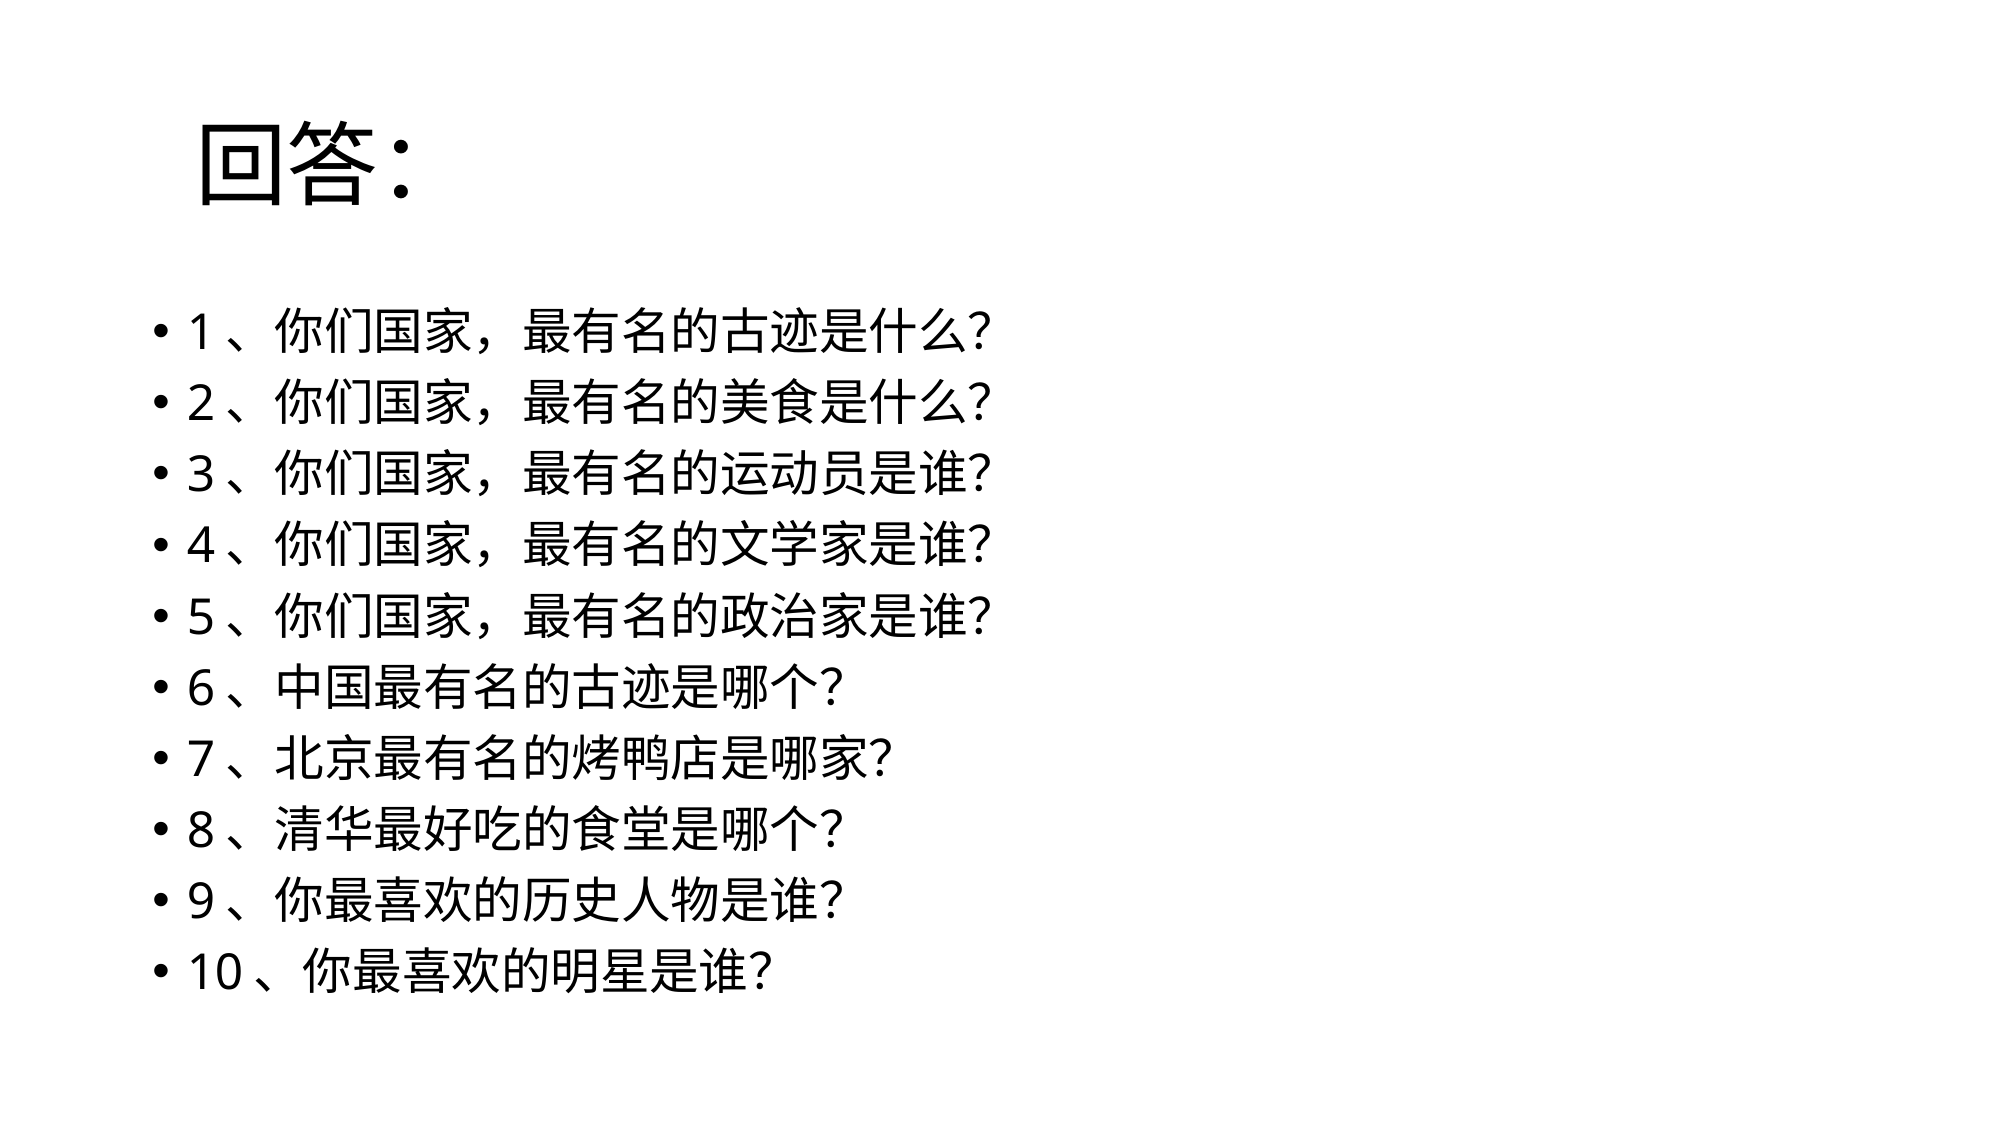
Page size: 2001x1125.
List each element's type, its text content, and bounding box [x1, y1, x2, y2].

title 回答： [137, 59, 1863, 278]
list 1、你们国家，最有名的古迹是什么？ 2、你们国家，最有名的美食是什么？ 3、你们国家，最有名的运动员是谁？ 4、你们国家，最有名的文学家是谁？ 5、你们国家，最有名的政治家是谁？ 6、中国最有名的古迹是哪个？ 7、北京最有名的烤鸭店是哪家？ 8、清华最好吃的食堂是哪个？ 9、你最喜欢的历史人物是谁？ 10、你最喜欢的明星是谁？ [137, 299, 1863, 1014]
